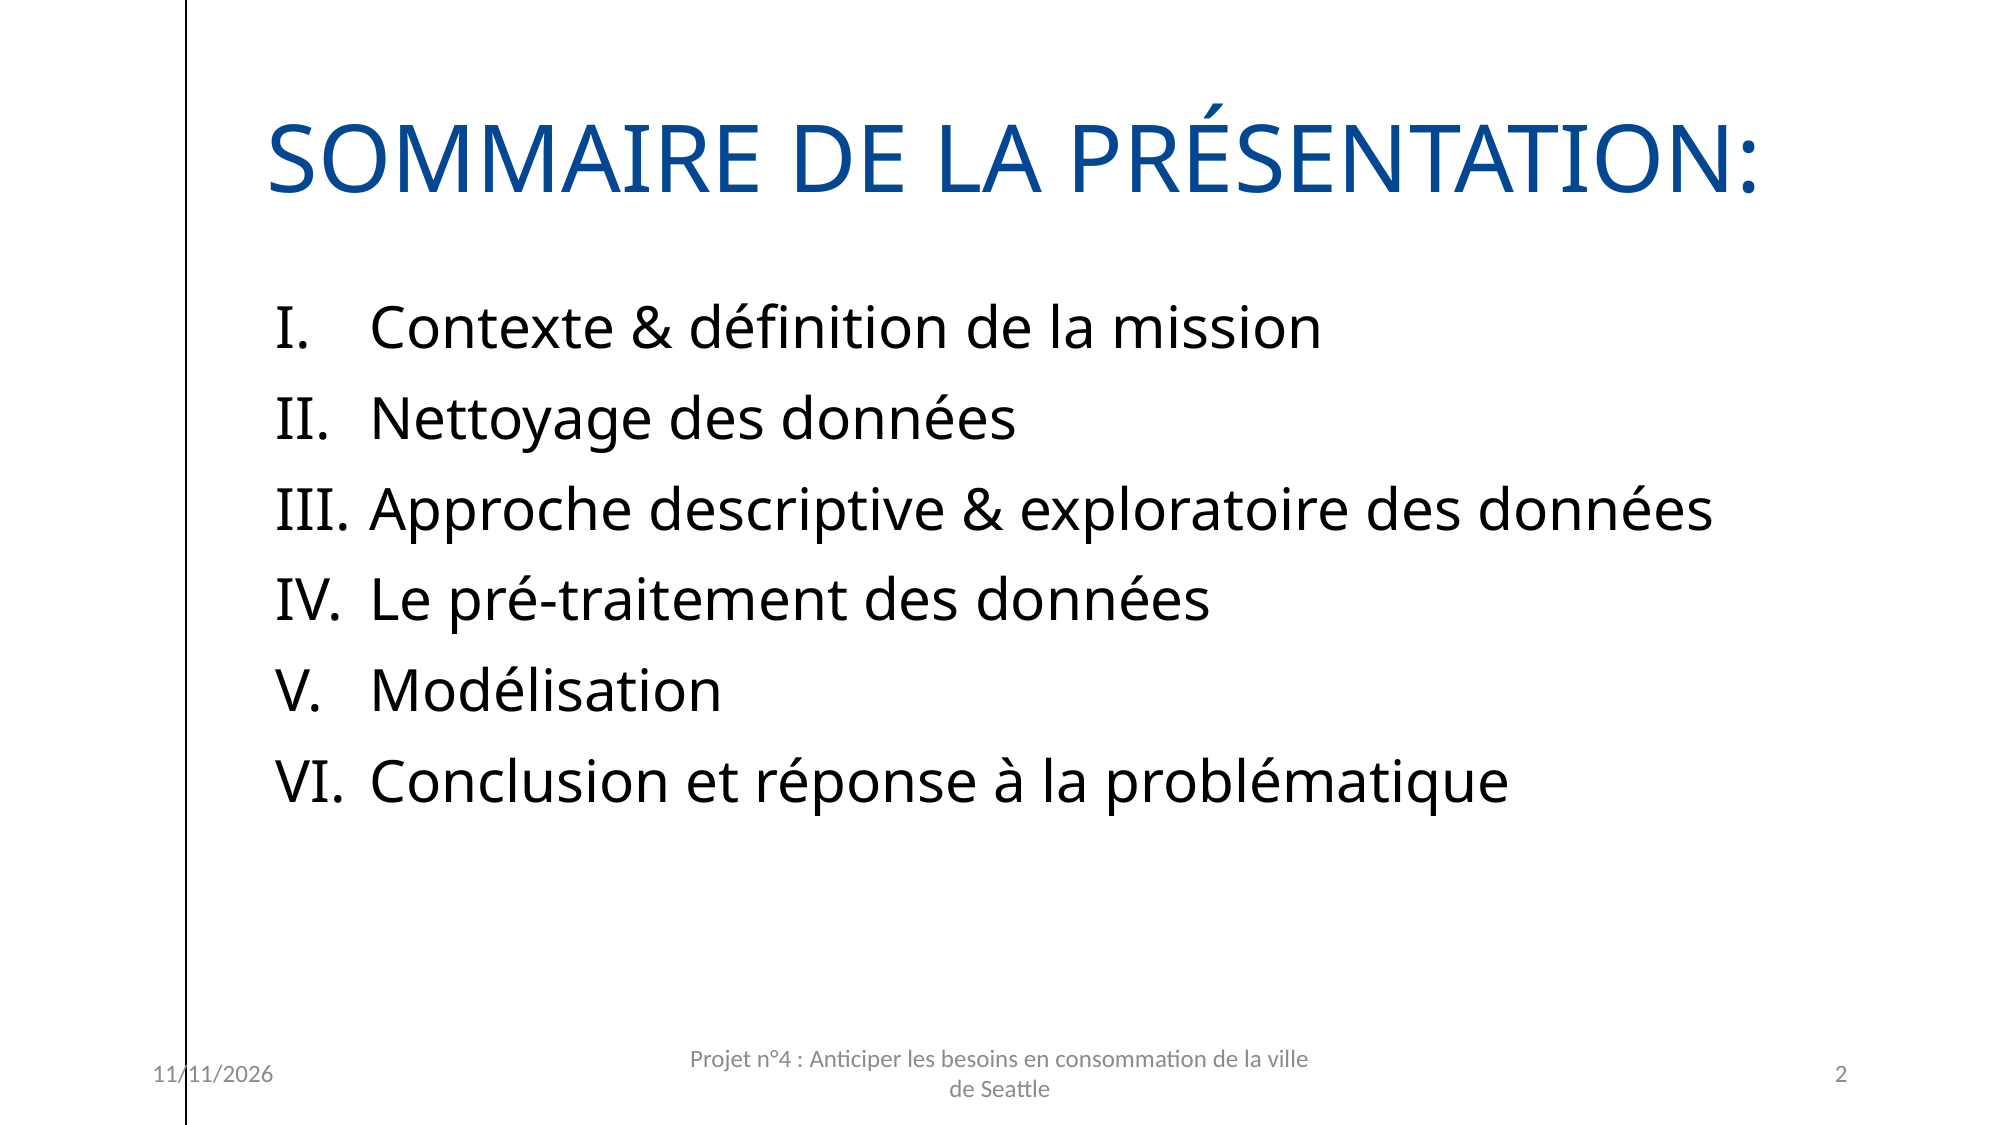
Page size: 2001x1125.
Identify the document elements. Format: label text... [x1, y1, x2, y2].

title Sommaire de la présentation: [266, 55, 1930, 221]
slide_number 2 [1412, 1042, 1863, 1103]
list Contexte & définition de la mission Nettoyage des données Approche descriptive & exploratoire des données Le pré-traitement des données Modélisation Conclusion et réponse à la problématique [275, 282, 1939, 843]
footer Projet n°4 : Anticiper les besoins en consommation de la ville de Seattle [662, 1042, 1338, 1103]
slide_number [137, 1042, 588, 1103]
